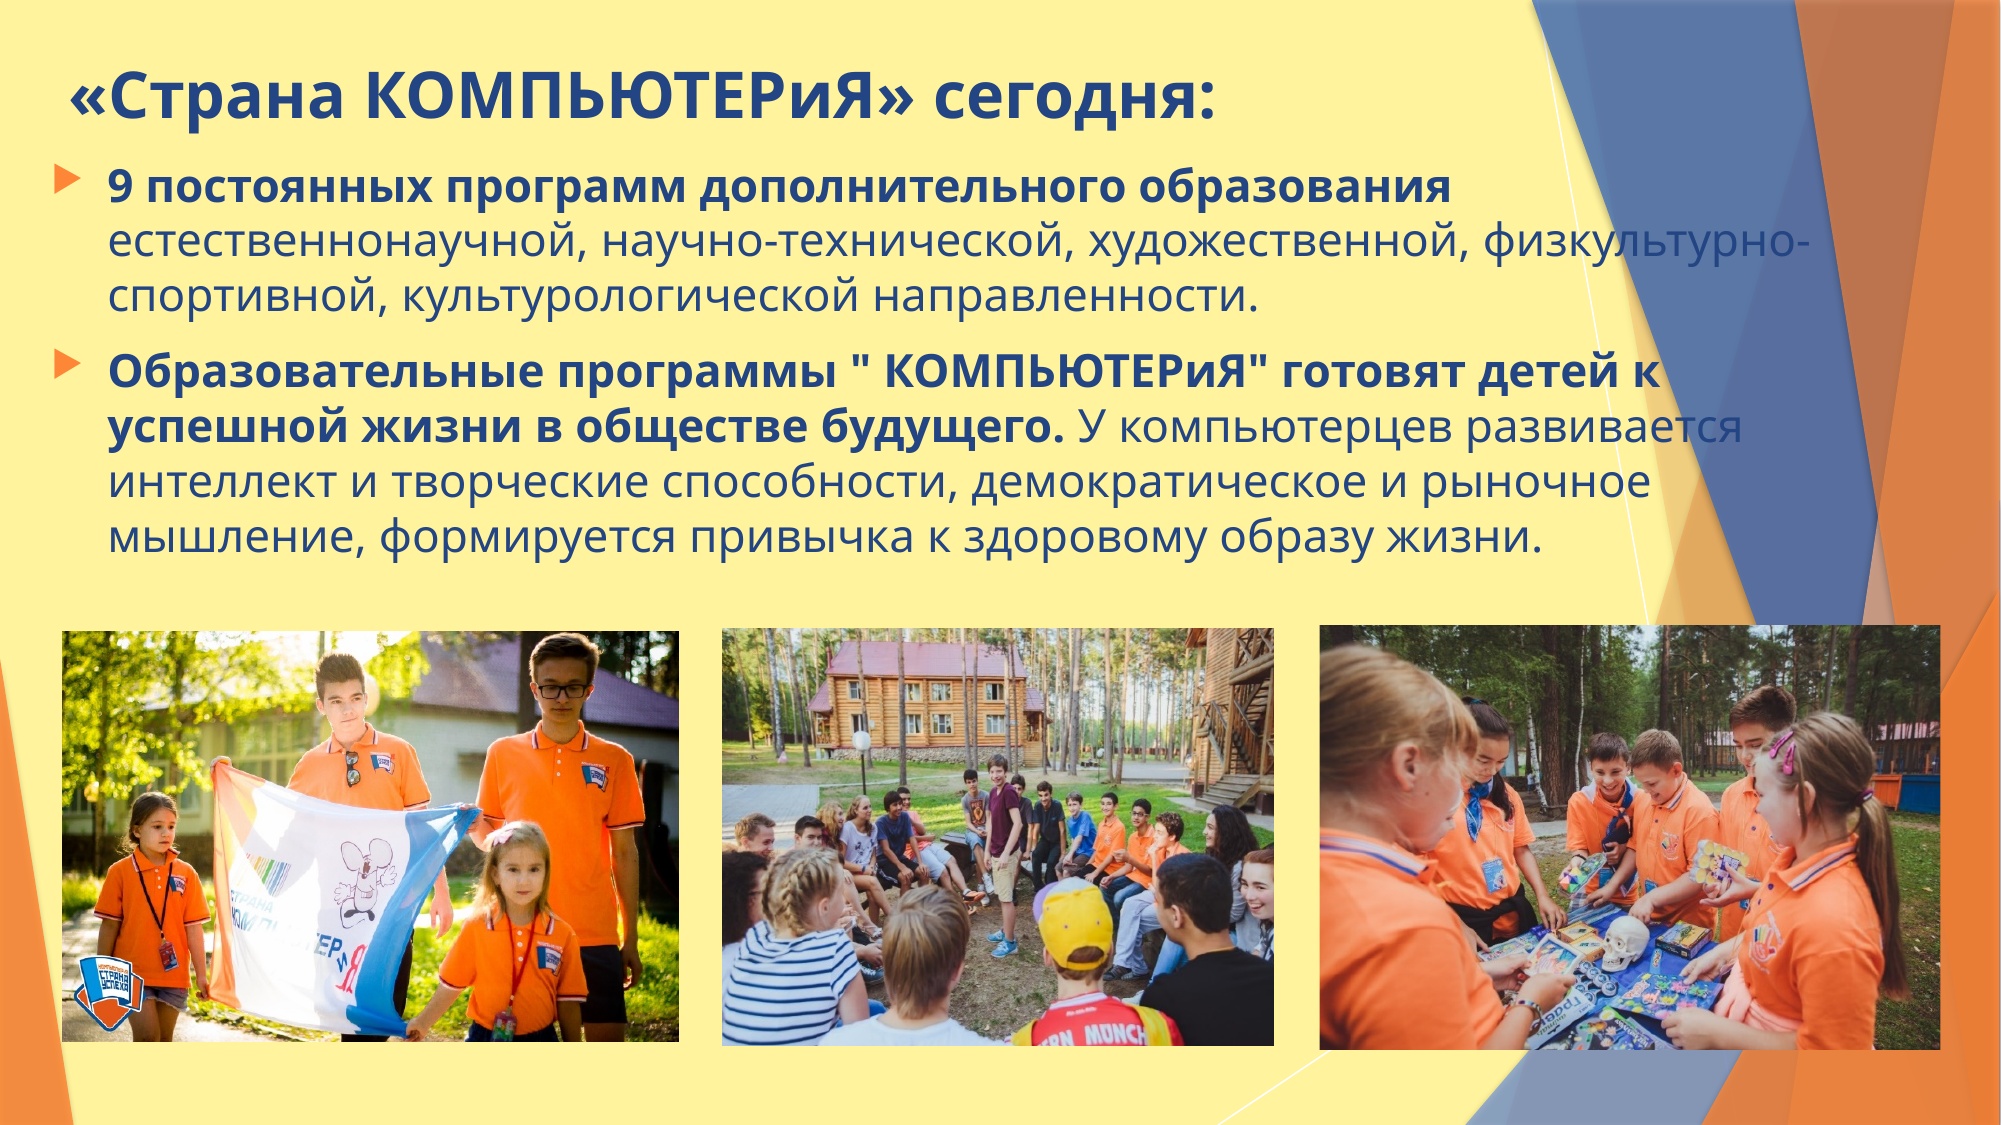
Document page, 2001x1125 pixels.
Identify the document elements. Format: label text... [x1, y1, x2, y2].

picture [62, 631, 679, 1043]
title «Страна КОМПЬЮТЕРиЯ» сегодня: [53, 46, 1844, 148]
list 9 постоянных программ дополнительного образования естественнонаучной, научно-технической, художественной, физкультурно-спортивной, культурологической направленности. Образовательные программы " КОМПЬЮТЕРиЯ" готовят детей к успешной жизни в обществе будущего. У компьютерцев развивается интеллект и творческие способности, демократическое и рыночное мышление, формируется привычка к здоровому образу жизни. [36, 148, 1861, 786]
picture [721, 627, 1275, 1047]
picture [1319, 624, 1941, 1051]
